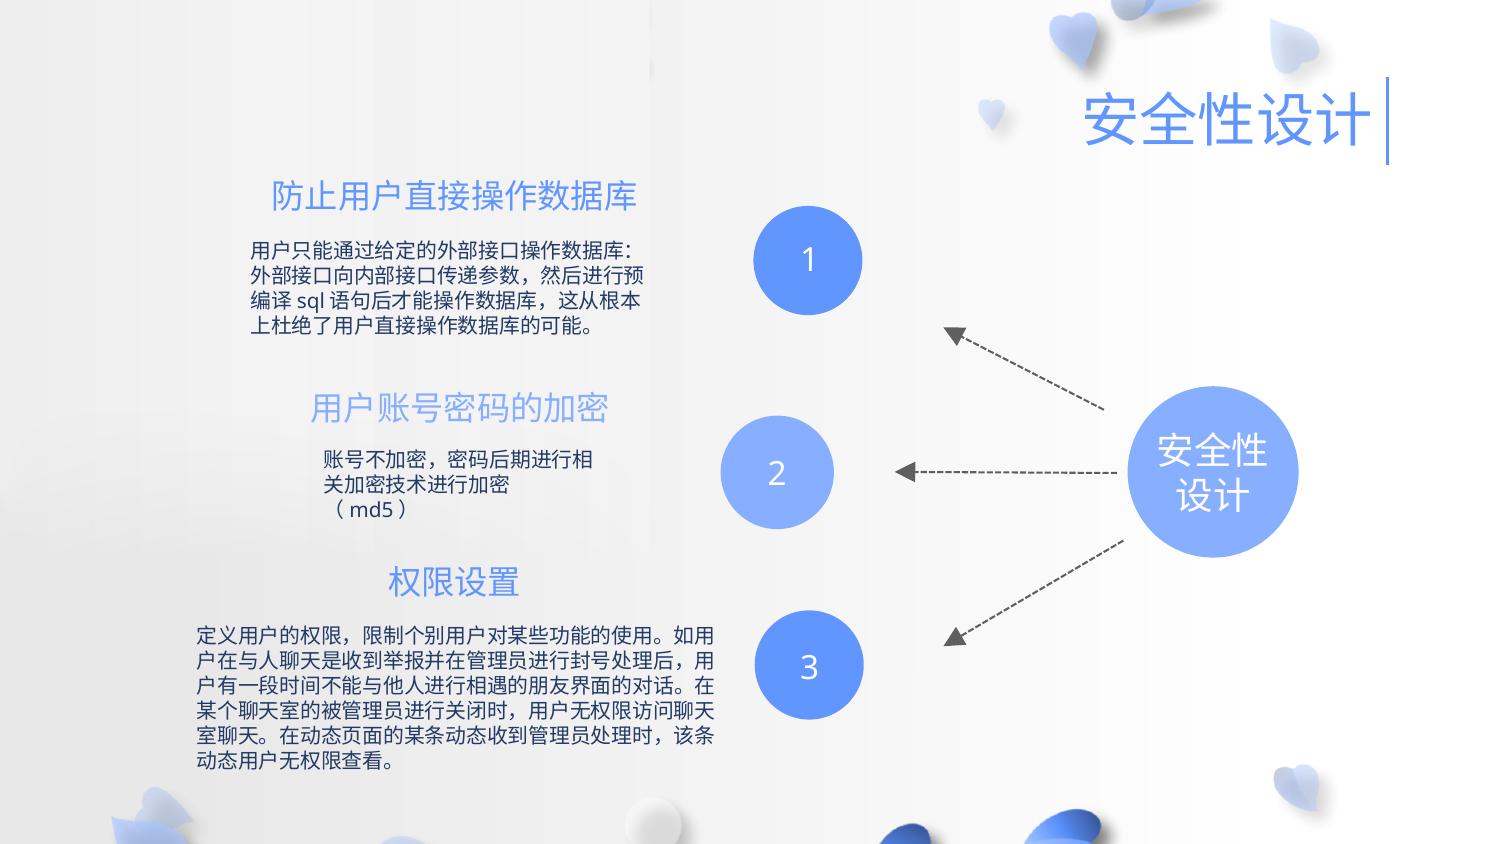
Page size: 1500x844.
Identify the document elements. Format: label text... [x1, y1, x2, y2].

text_box 用户账号密码的加密 [282, 386, 638, 427]
text_box 定义用户的权限，限制个别用户对某些功能的使用。如用户在与人聊天是收到举报并在管理员进行封号处理后，用户有一段时间不能与他人进行相遇的朋友界面的对话。在某个聊天室的被管理员进行关闭时，用户无权限访问聊天室聊天。在动态页面的某条动态收到管理员处理时，该条动态用户无权限查看。 [196, 622, 725, 773]
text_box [1127, 385, 1299, 558]
text_box 账号不加密，密码后期进行相关加密技术进行加密（md5） [323, 446, 598, 522]
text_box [691, 415, 863, 530]
picture [0, 0, 1500, 844]
text_box 权限设置 [369, 561, 540, 602]
text_box 安全性设计 [813, 83, 1382, 159]
text_box [943, 327, 974, 347]
text_box 防止用户直接操作数据库 [250, 175, 659, 216]
text_box 用户只能通过给定的外部接口操作数据库：外部接口向内部接口传递参数，然后进行预编译sql语句后才能操作数据库，这从根本上杜绝了用户直接操作数据库的可能。 [250, 237, 659, 338]
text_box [724, 205, 895, 316]
text_box [943, 575, 1063, 647]
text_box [724, 610, 895, 720]
text_box [894, 461, 920, 483]
